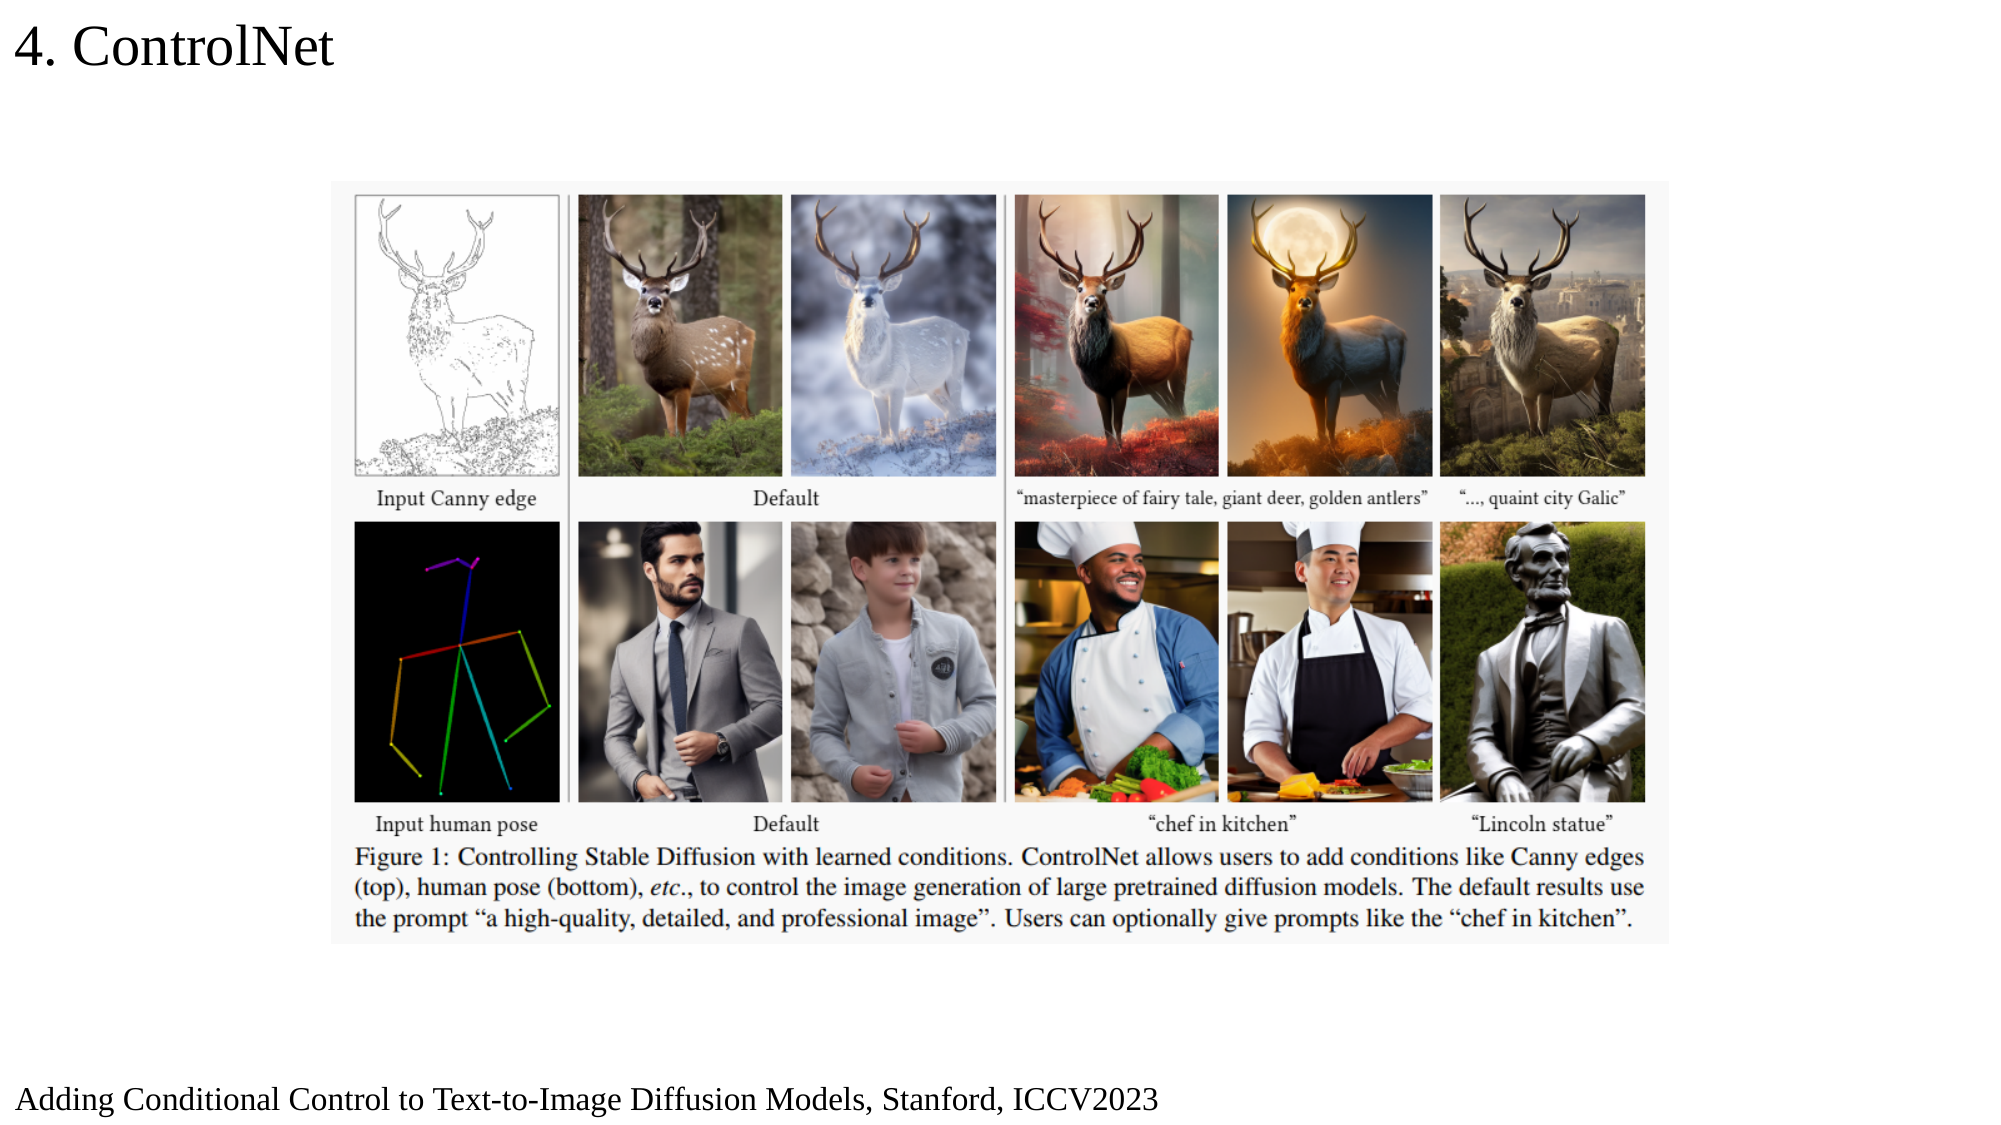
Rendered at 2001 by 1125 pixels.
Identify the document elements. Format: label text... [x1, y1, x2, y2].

text_box Adding Conditional Control to Text-to-Image Diffusion Models, Stanford, ICCV2023 [0, 1069, 1871, 1125]
picture [331, 181, 1669, 944]
text_box 4. ControlNet [0, 0, 1285, 85]
